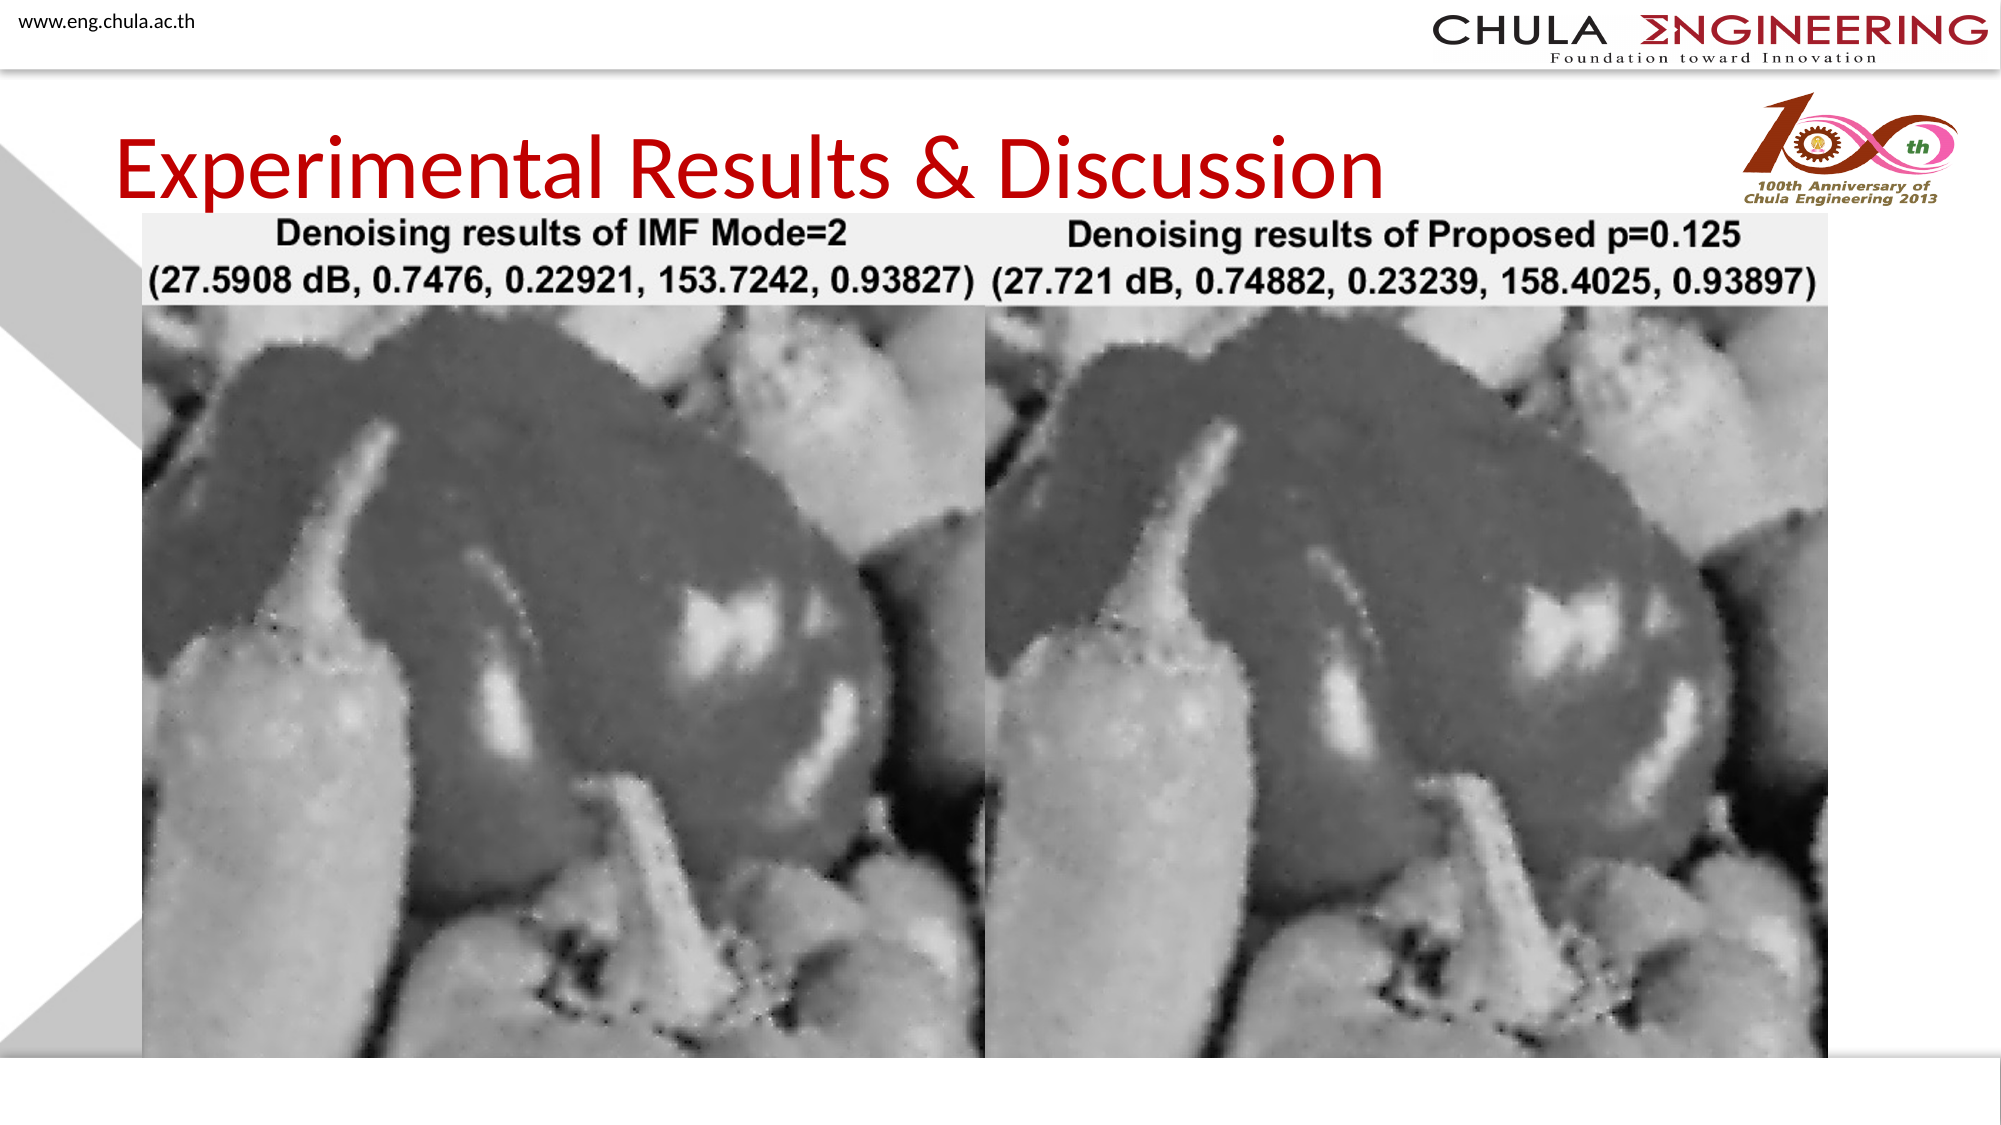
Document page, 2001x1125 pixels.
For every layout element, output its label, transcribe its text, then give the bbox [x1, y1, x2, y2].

title Experimental Results & Discussion [99, 91, 1661, 233]
picture [1433, 15, 1988, 63]
picture [0, 70, 2000, 1059]
